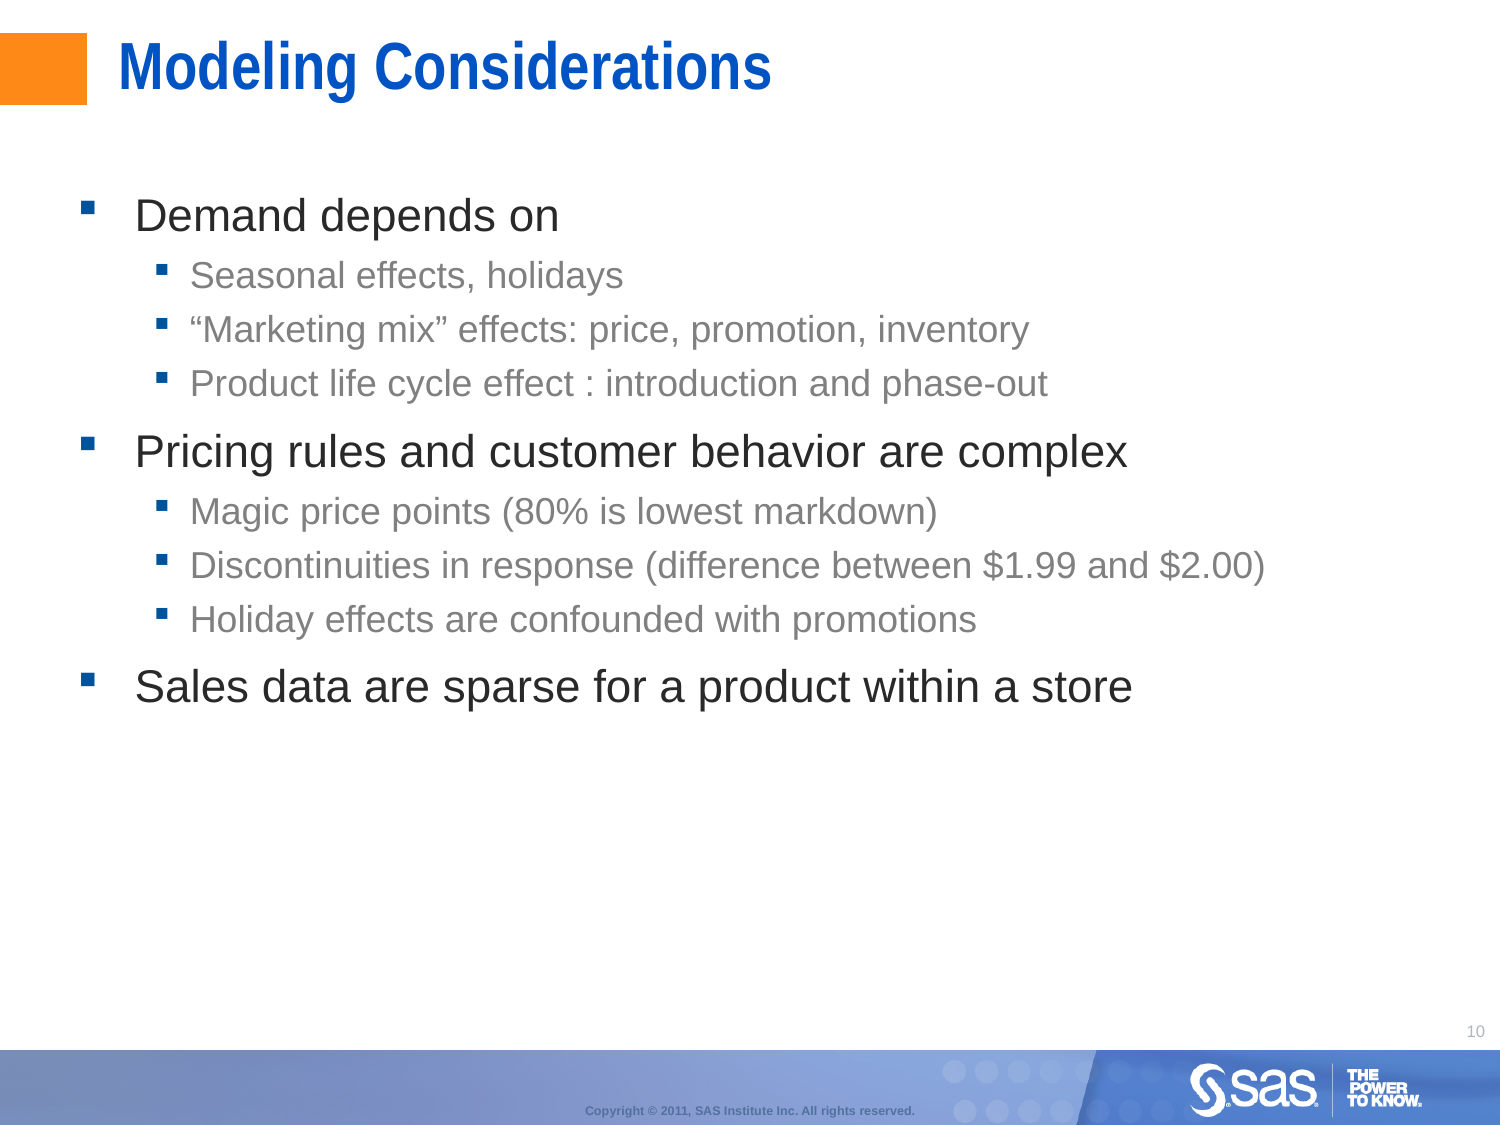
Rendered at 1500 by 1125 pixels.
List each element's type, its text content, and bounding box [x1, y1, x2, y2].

list Demand depends on Seasonal effects, holidays “Marketing mix” effects: price, promotion, inventory Product life cycle effect : introduction and phase-out Pricing rules and customer behavior are complex Magic price points (80% is lowest markdown) Discontinuities in response (difference between $1.99 and $2.00) Holiday effects are confounded with promotions Sales data are sparse for a product within a store [62, 184, 1451, 752]
title Modeling Considerations [103, 28, 1451, 184]
picture [0, 1050, 1500, 1125]
